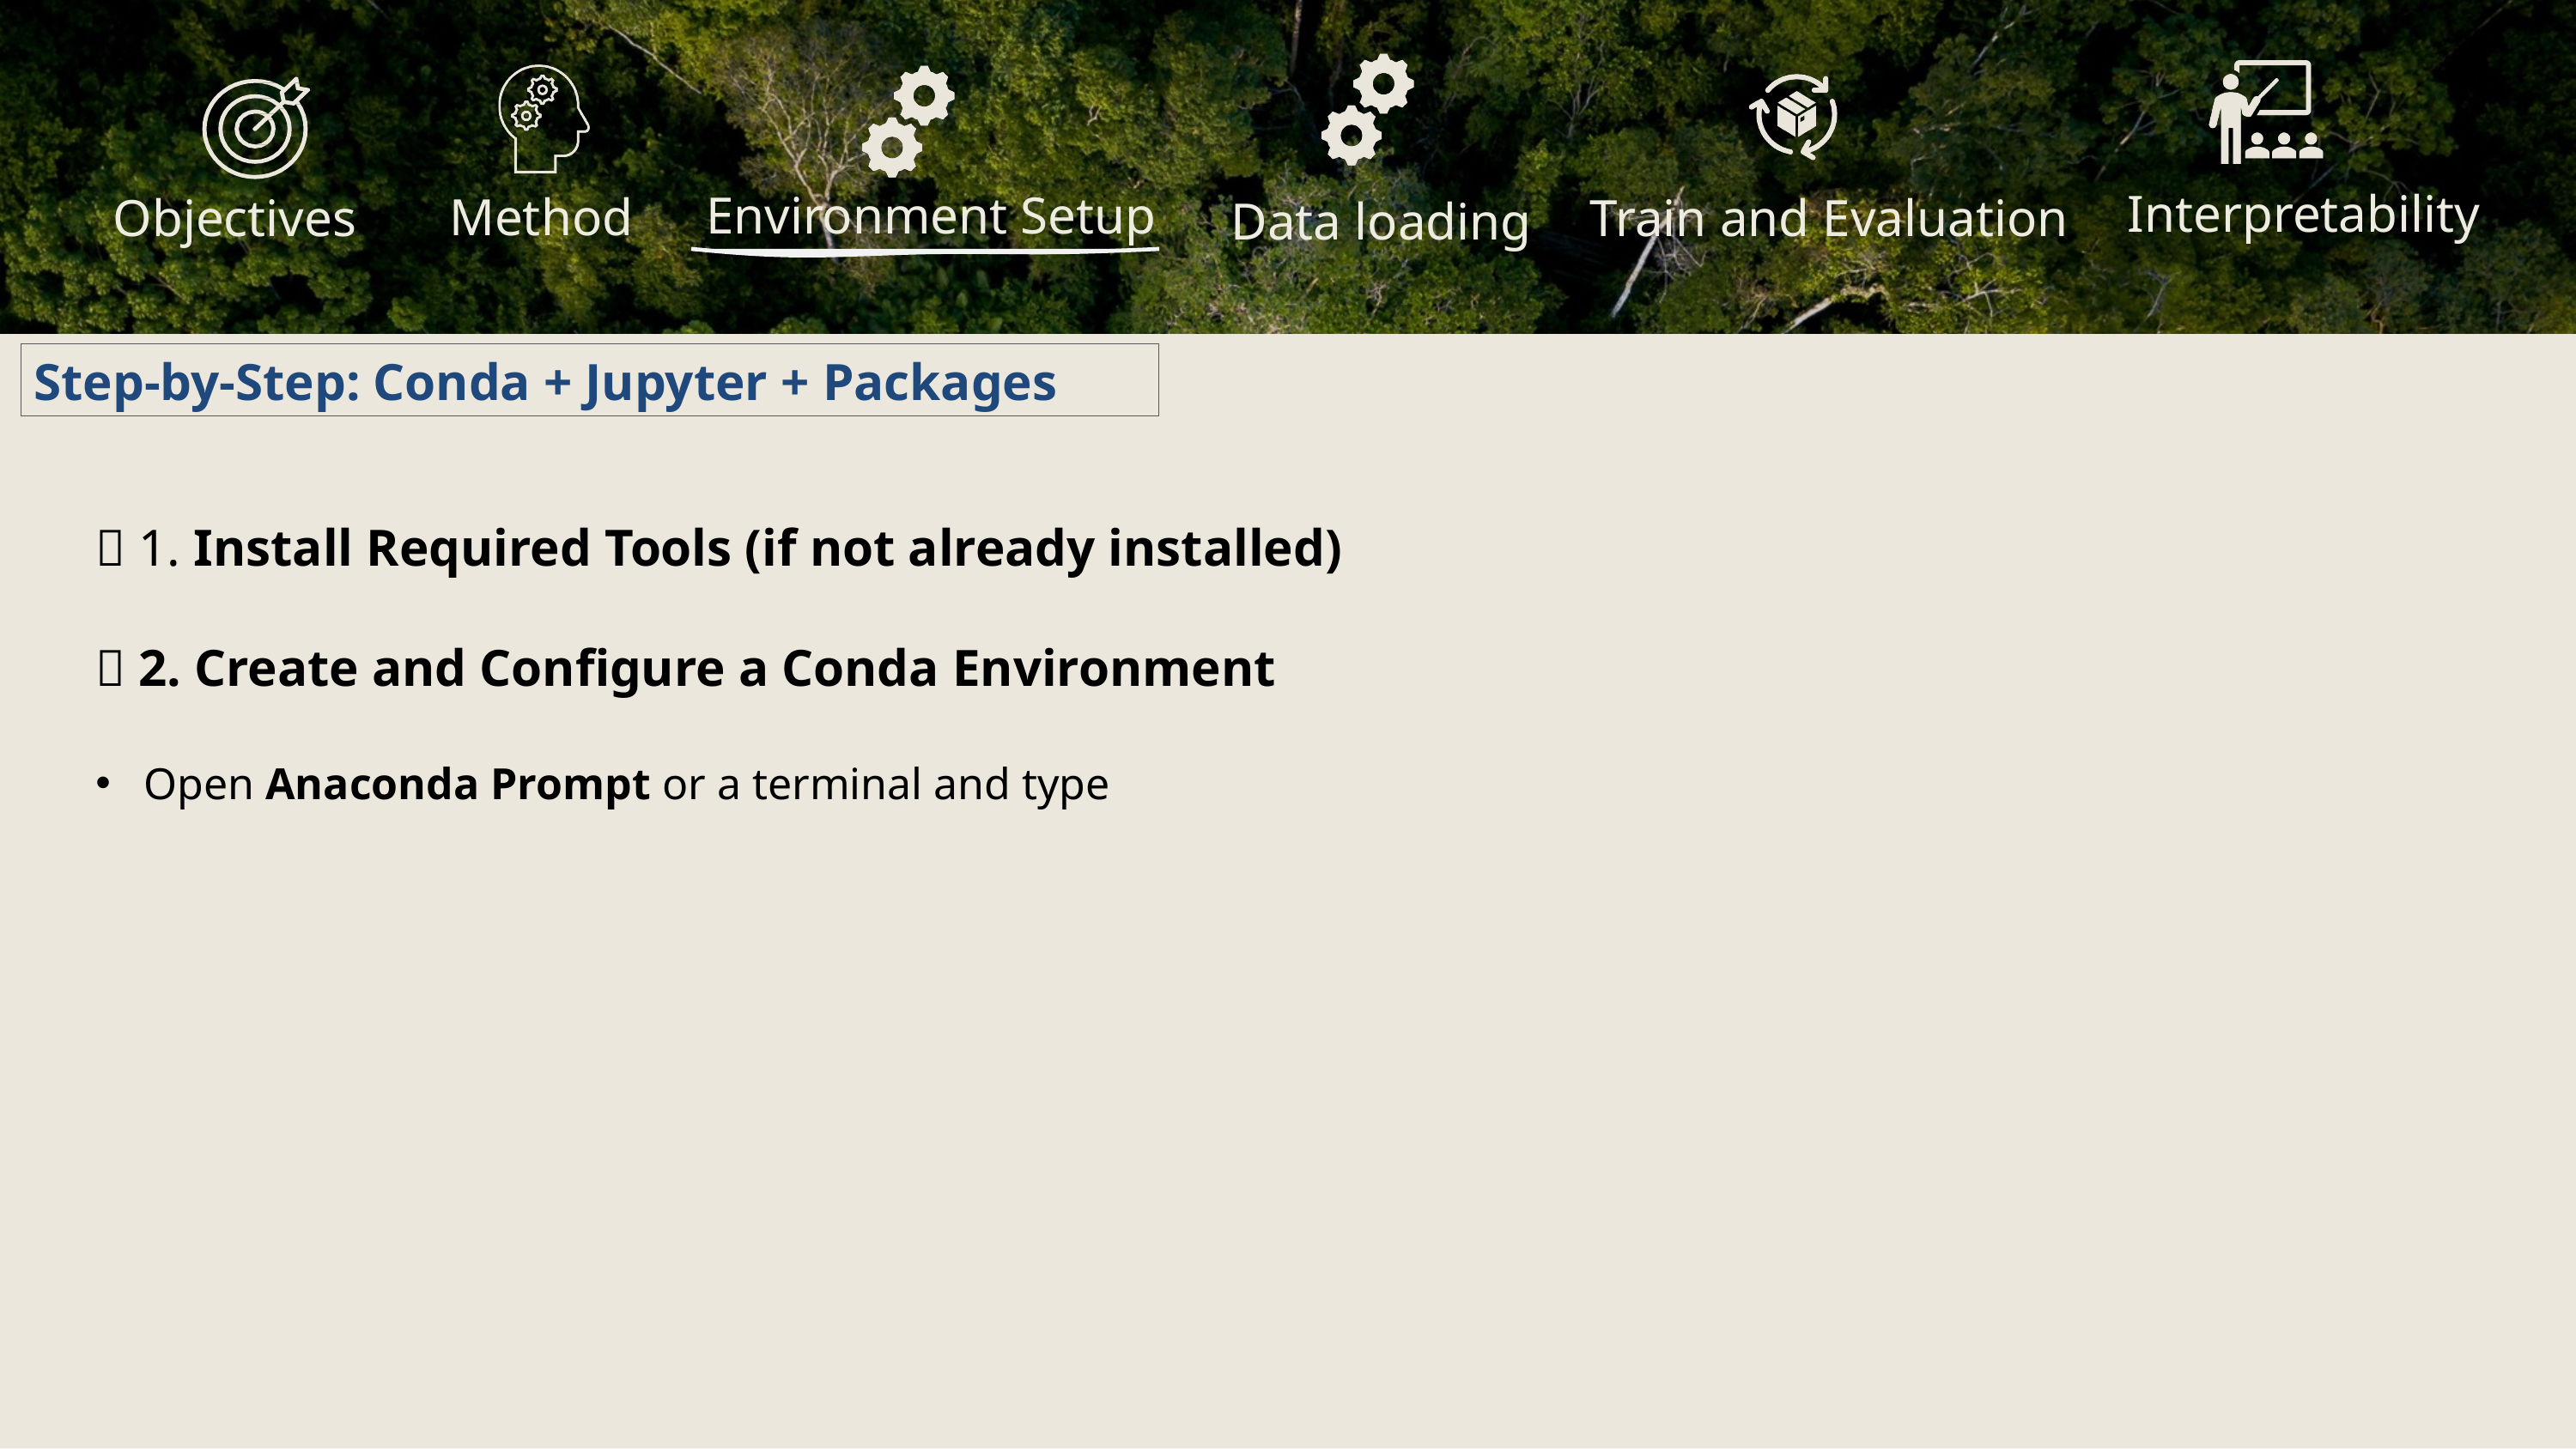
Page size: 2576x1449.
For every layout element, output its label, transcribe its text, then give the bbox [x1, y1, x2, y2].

text_box Step-by-Step: Conda + Jupyter + Packages [21, 343, 1159, 416]
picture [0, 0, 2576, 334]
text_box 🧱 1. Install Required Tools (if not already installed) 🔧 2. Create and Configure a Conda Environment Open Anaconda Prompt or a terminal and type [82, 509, 2040, 986]
